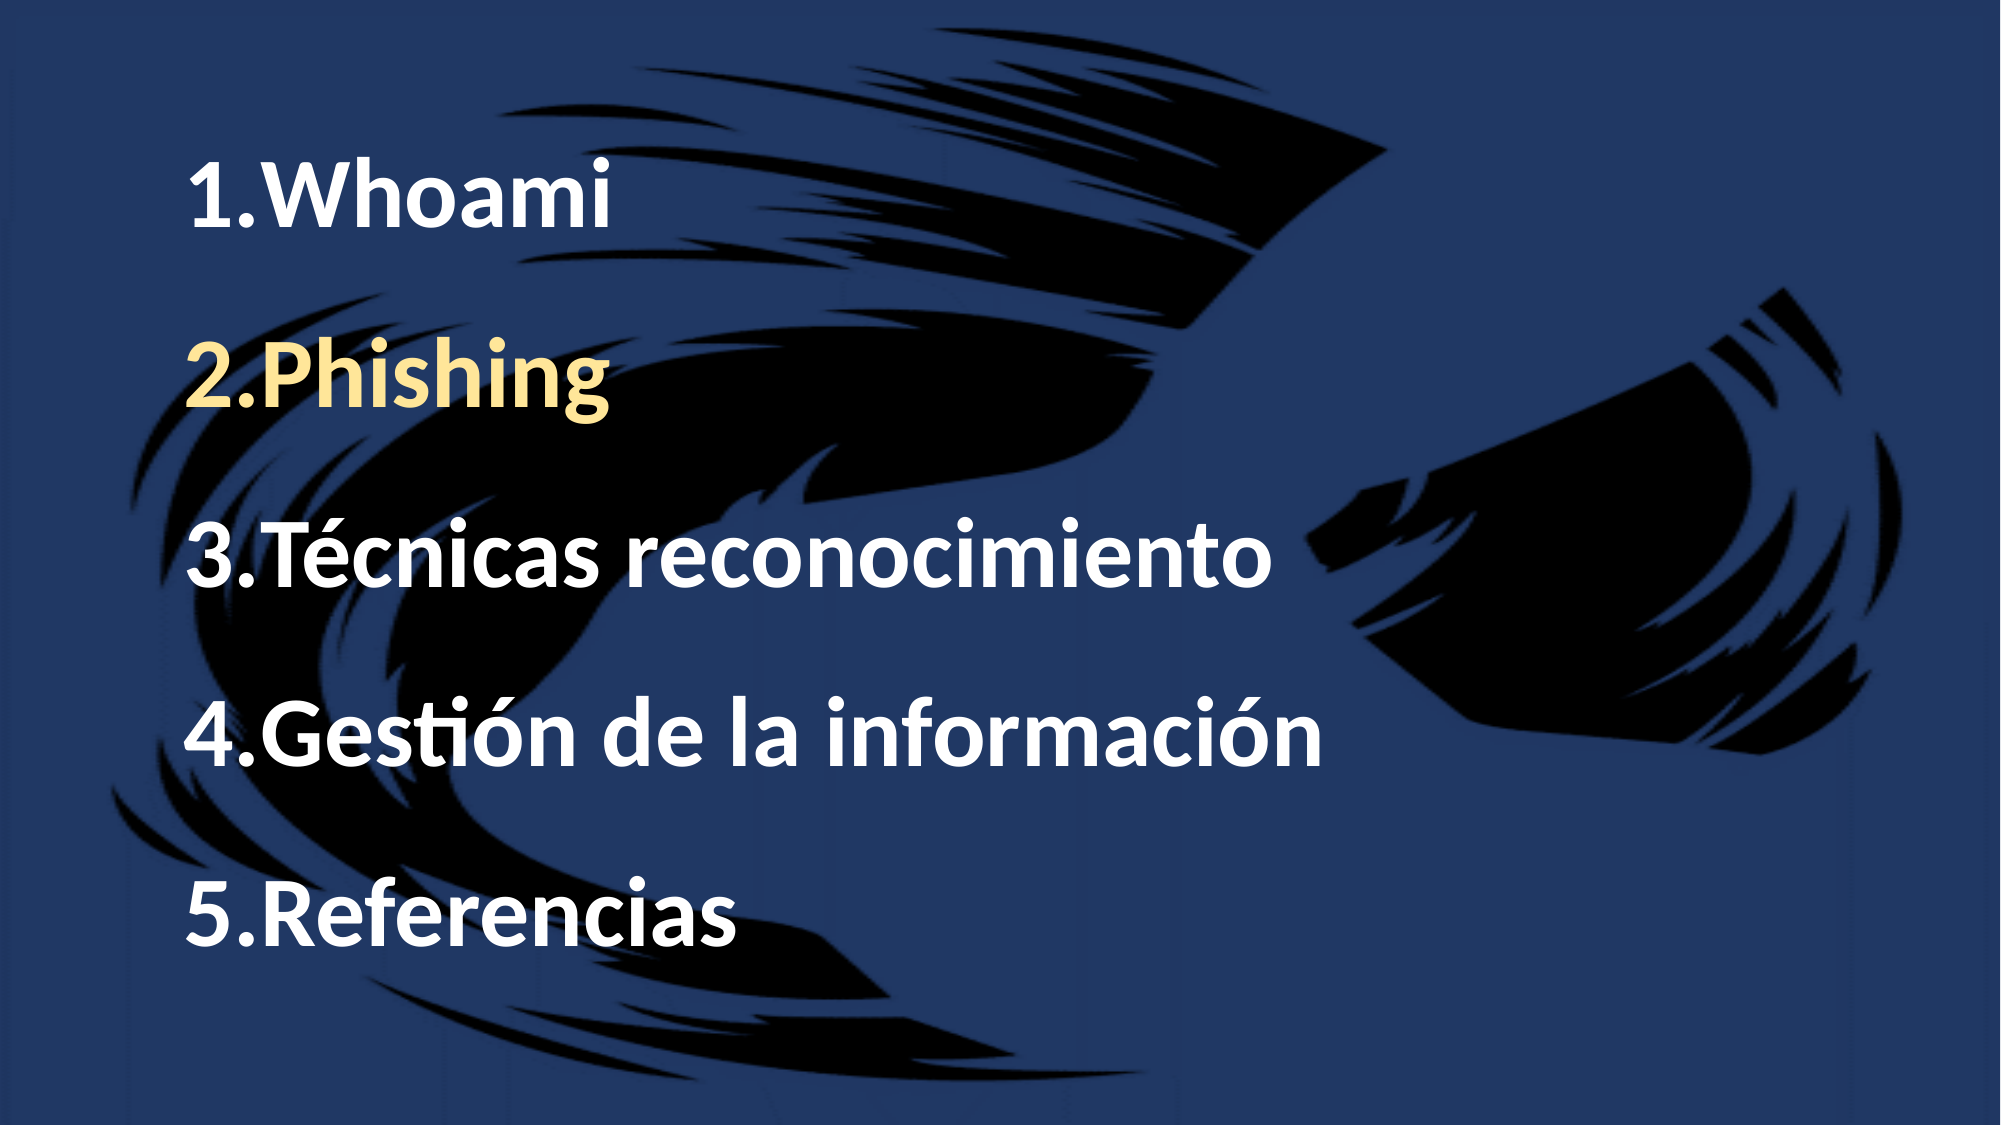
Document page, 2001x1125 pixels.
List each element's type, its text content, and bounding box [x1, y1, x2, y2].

text_box Whoami Phishing Técnicas reconocimiento Gestión de la información Referencias [168, 59, 1537, 975]
picture [0, 0, 2001, 1125]
